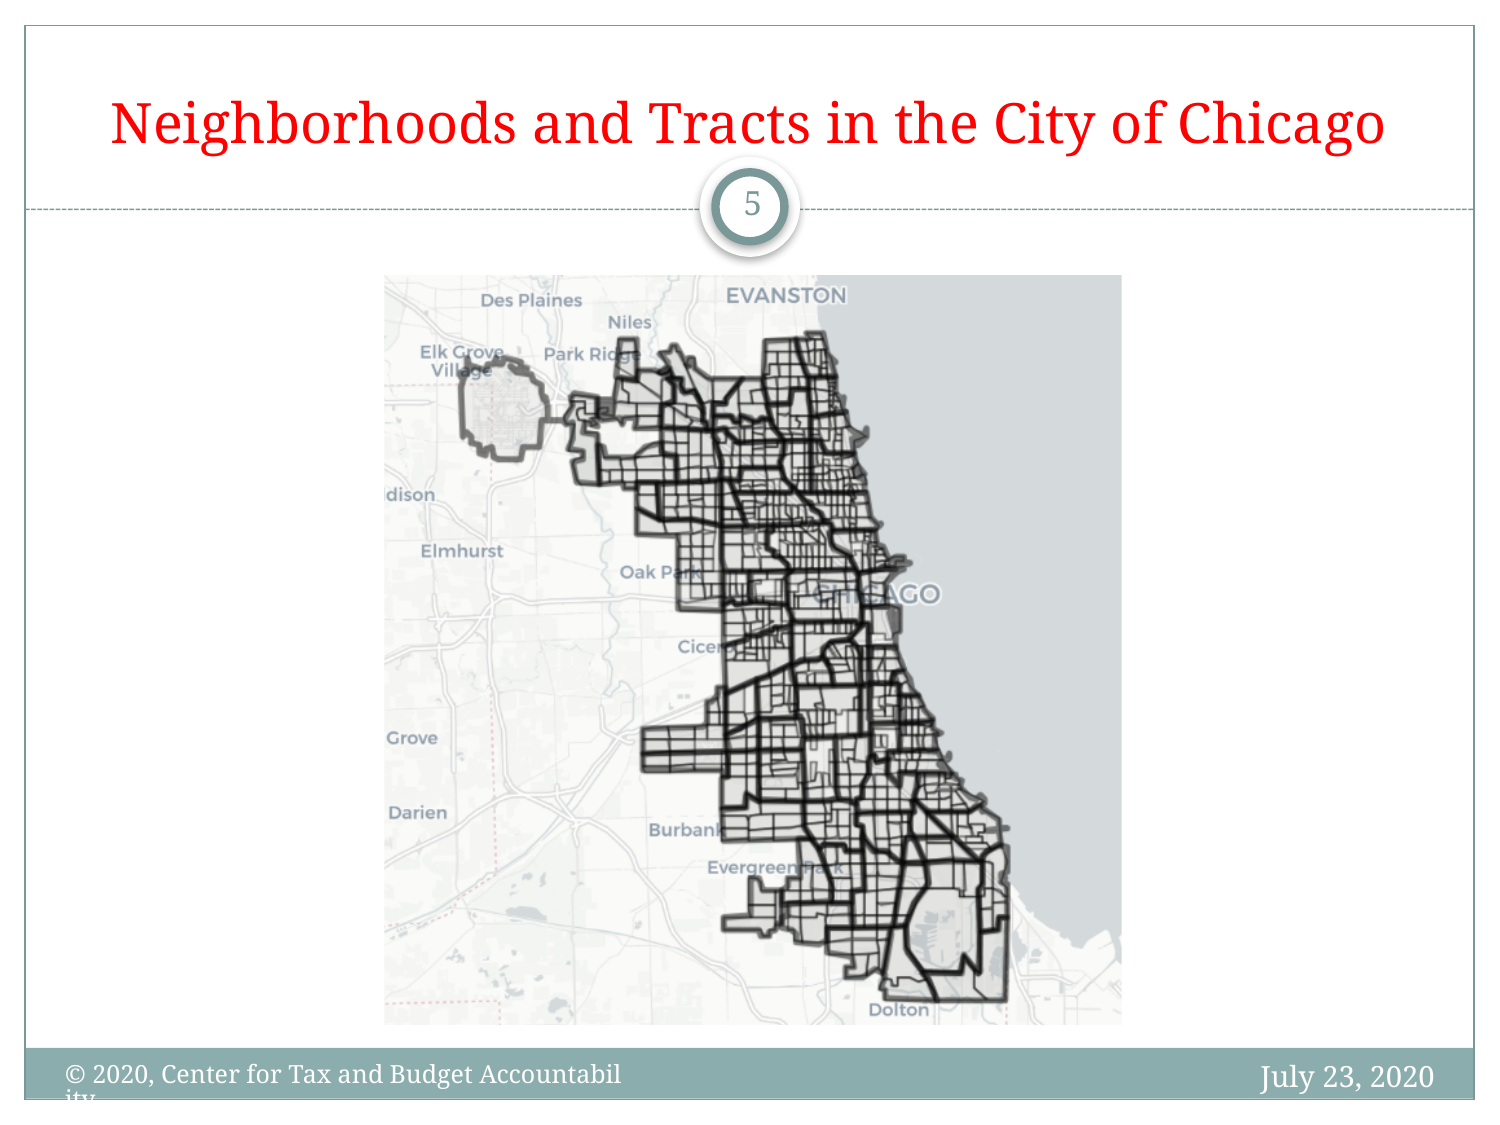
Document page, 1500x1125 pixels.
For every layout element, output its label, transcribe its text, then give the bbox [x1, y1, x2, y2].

footer © 2020, Center for Tax and Budget Accountability [50, 1051, 638, 1112]
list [383, 274, 1122, 1026]
slide_number 5 [715, 168, 791, 241]
title Neighborhoods and Tracts in the City of Chicago [49, 37, 1450, 162]
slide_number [950, 1050, 1450, 1111]
